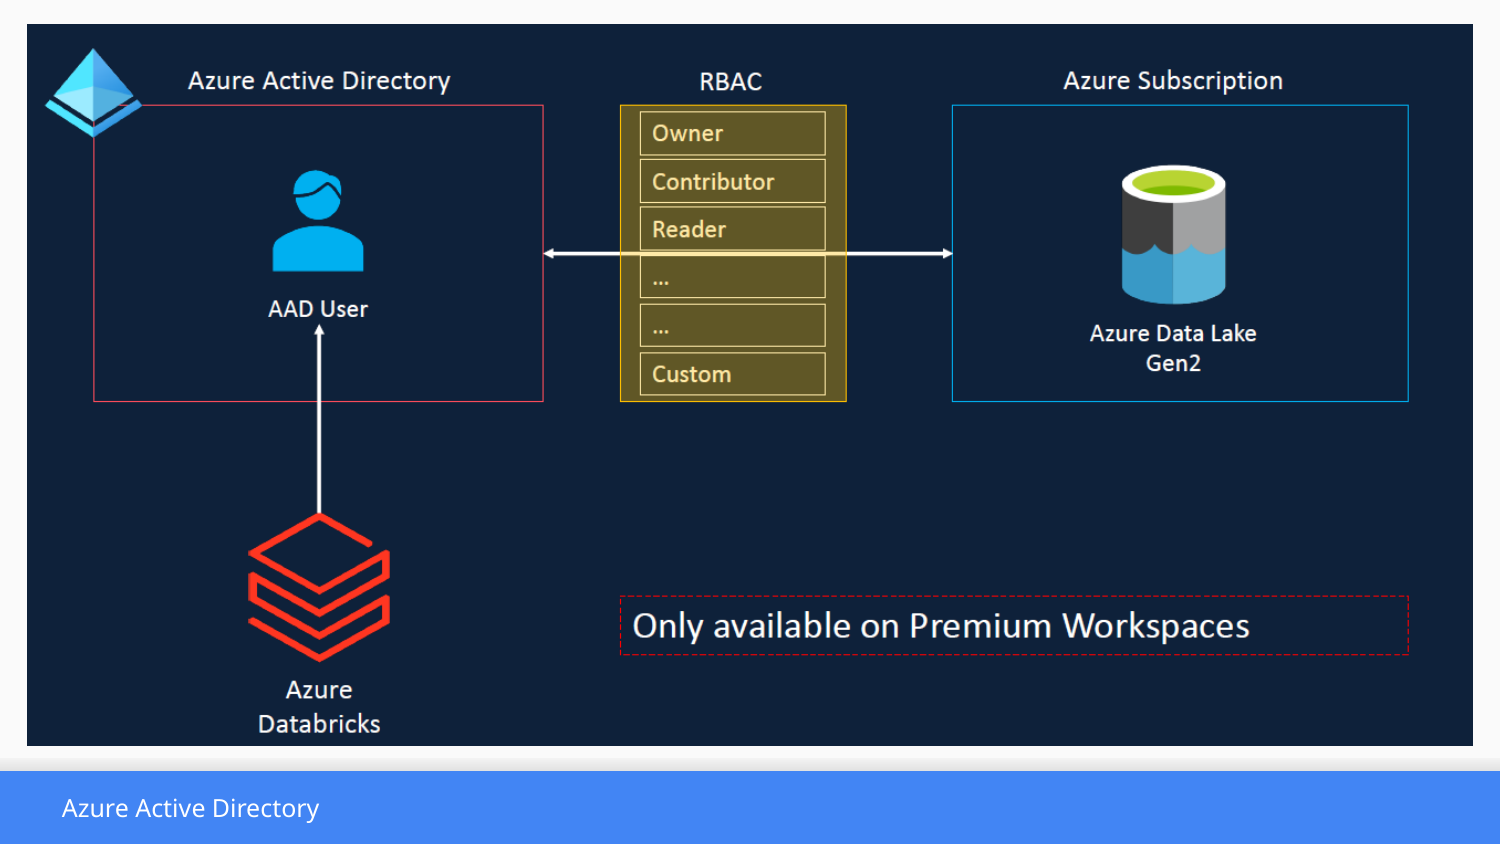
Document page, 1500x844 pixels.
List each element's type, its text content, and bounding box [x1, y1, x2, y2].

picture [27, 24, 1473, 747]
list Azure Active Directory [9, 770, 1385, 844]
